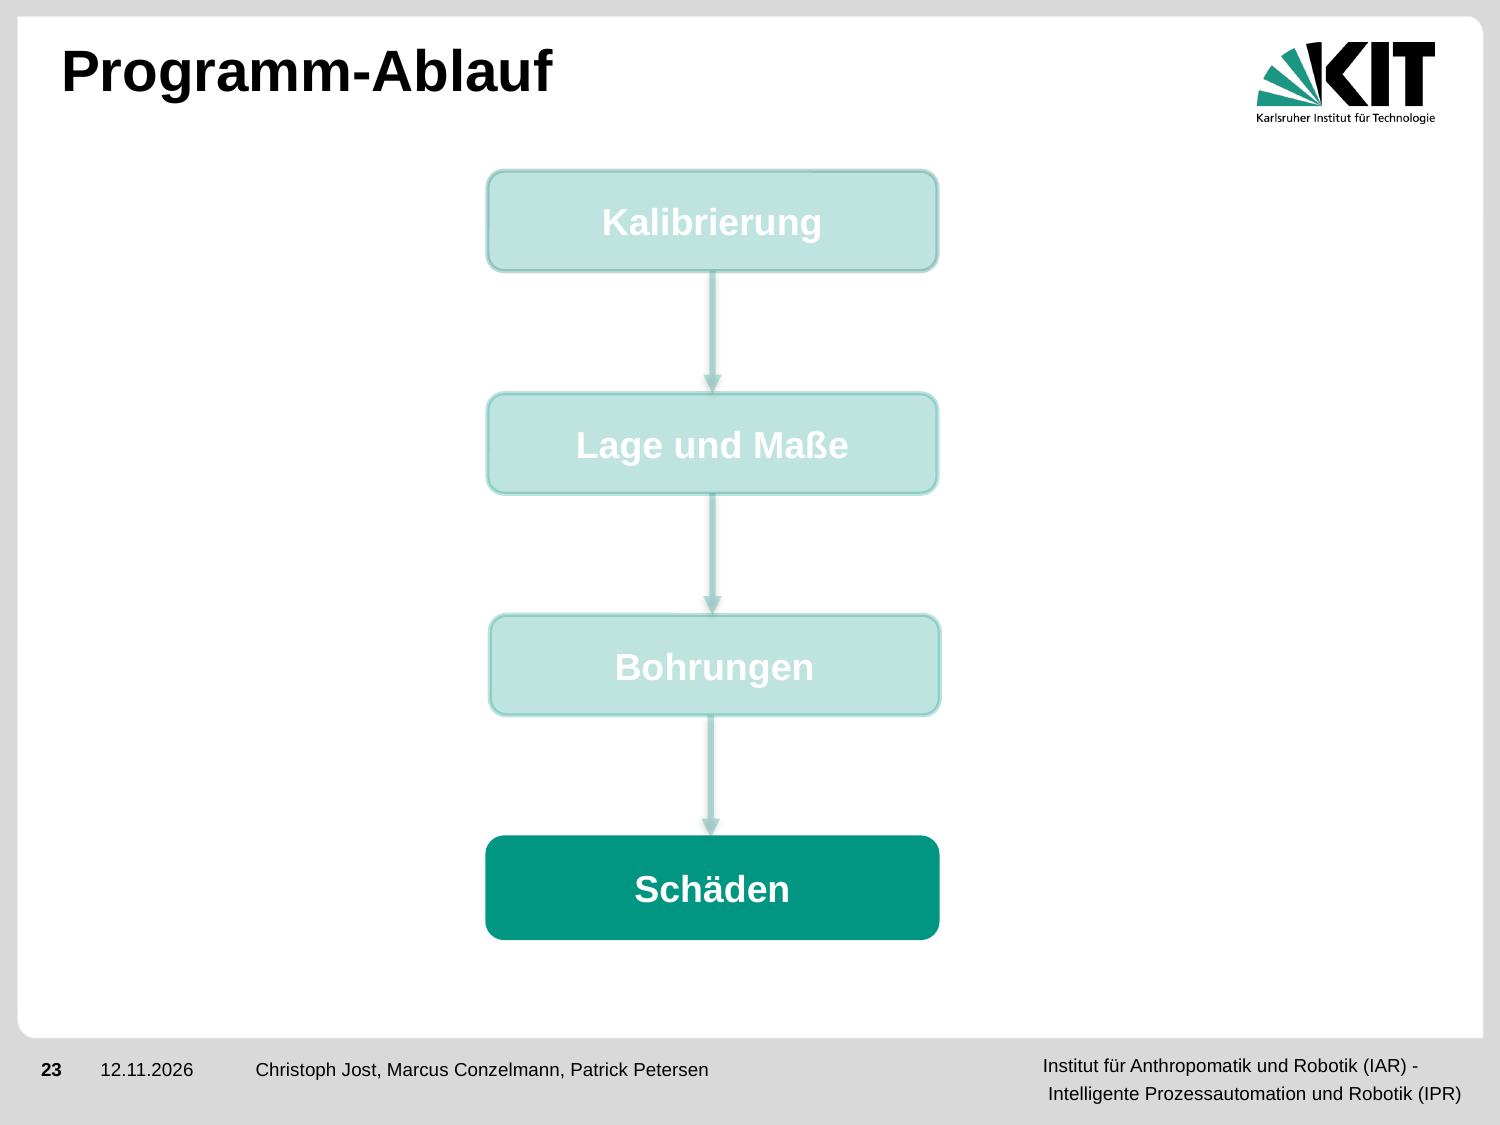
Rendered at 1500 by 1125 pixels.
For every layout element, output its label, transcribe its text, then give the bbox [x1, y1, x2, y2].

title Programm-Ablauf [17, 23, 1152, 138]
text_box Kalibrierung [485, 168, 940, 274]
text_box Schäden [485, 835, 940, 941]
picture [0, 0, 1500, 1125]
text_box Bohrungen [487, 612, 942, 718]
text_box Lage und Maße [485, 391, 940, 496]
